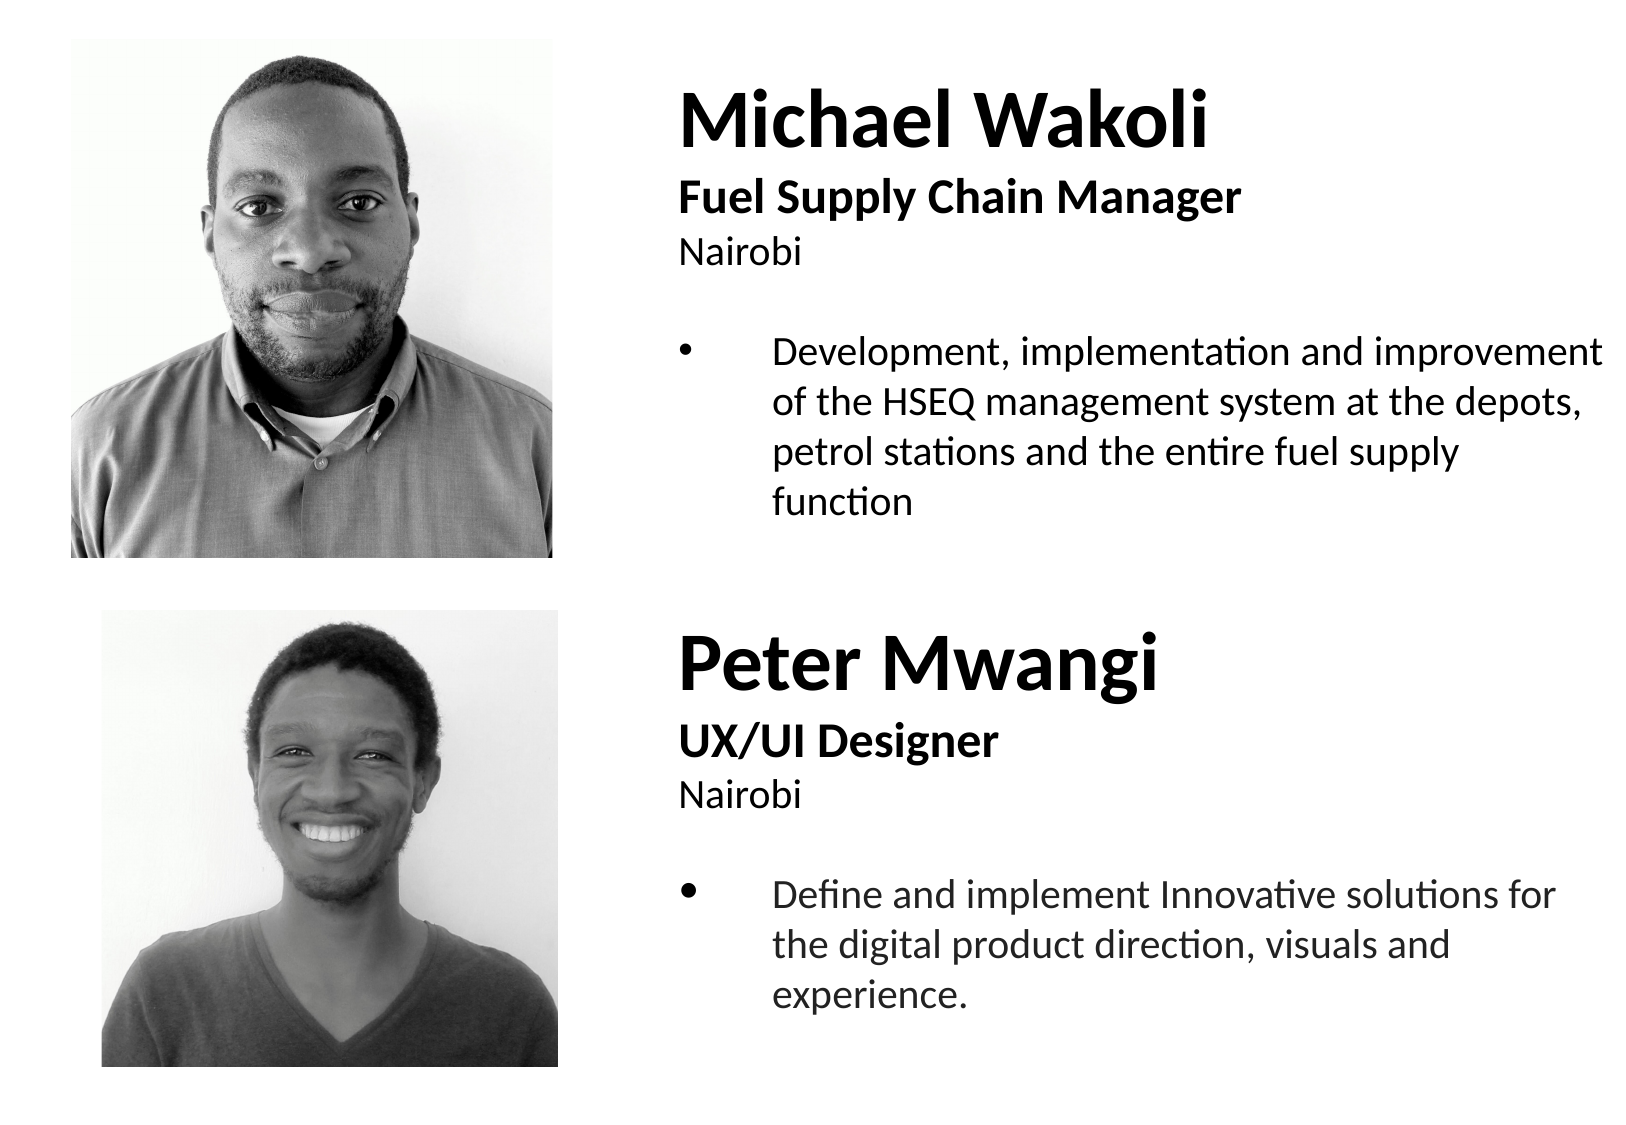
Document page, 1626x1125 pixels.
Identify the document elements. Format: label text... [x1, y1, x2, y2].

text_box Michael Wakoli Fuel Supply Chain Manager Nairobi Development, implementation and improvement of the HSEQ management system at the depots, petrol stations and the entire fuel supply function [663, 56, 1625, 536]
picture [70, 39, 553, 558]
text_box Peter Mwangi UX/UI Designer Nairobi Define and implement Innovative solutions for the digital product direction, visuals and experience. [663, 592, 1591, 1085]
picture [101, 609, 559, 1067]
